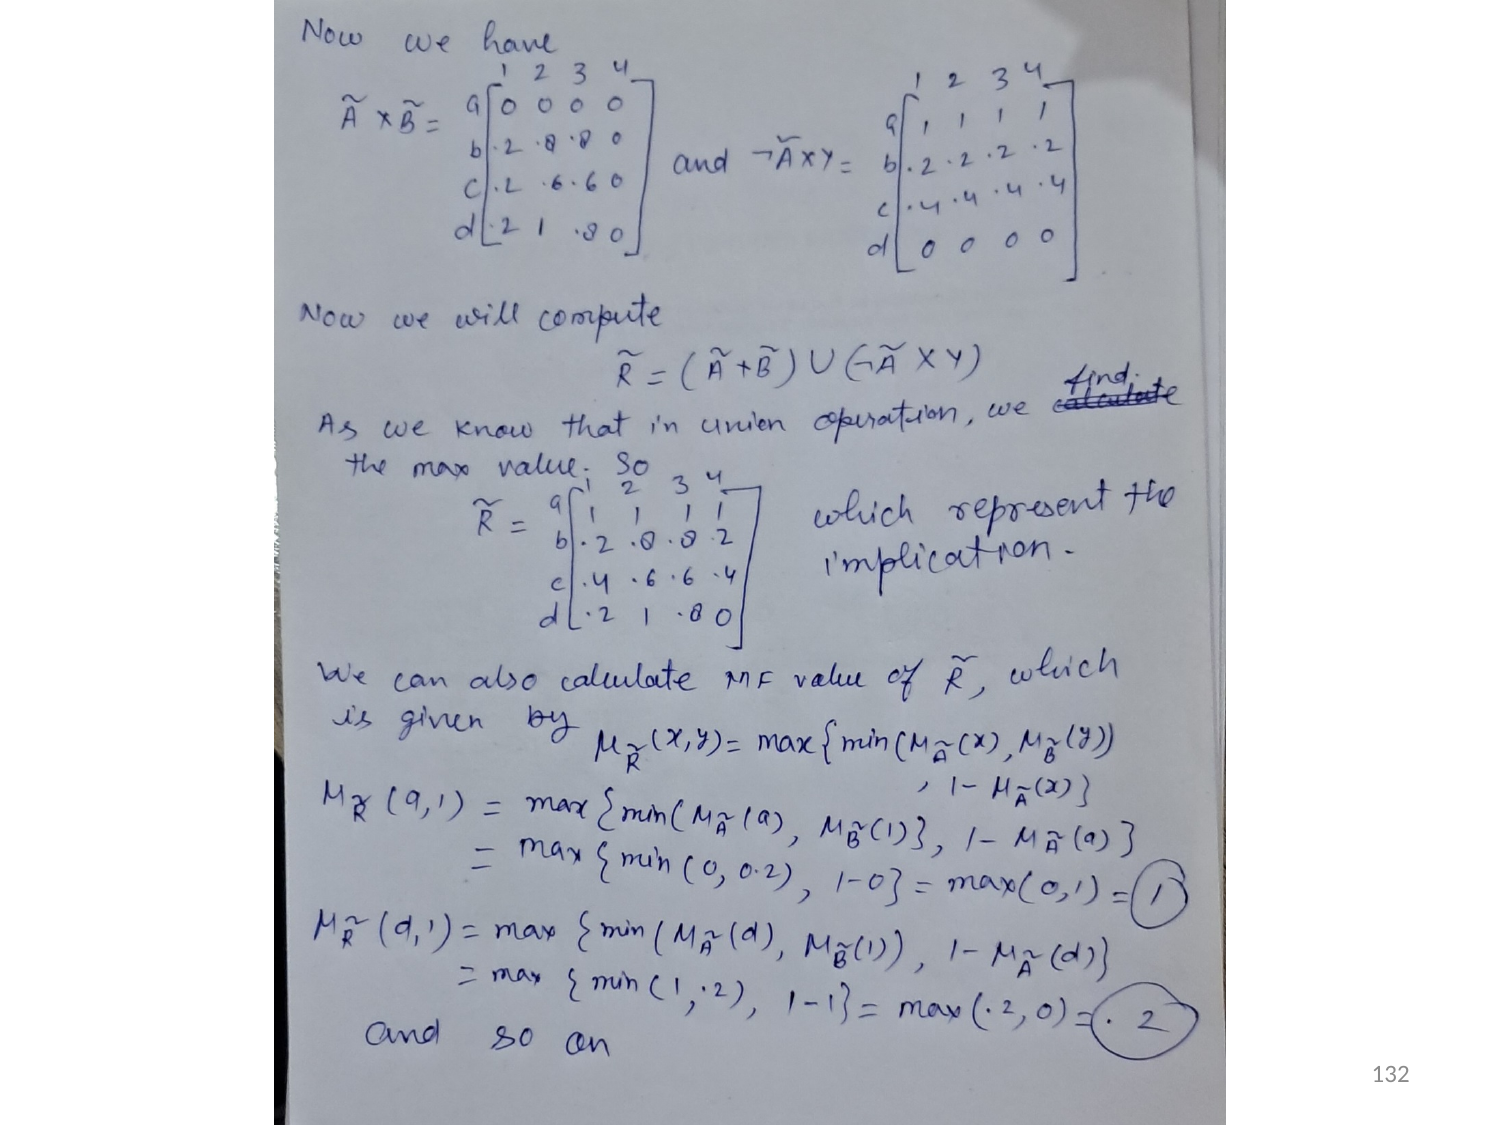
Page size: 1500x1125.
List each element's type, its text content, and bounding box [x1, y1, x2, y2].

slide_number 132 [1232, 1042, 1425, 1103]
picture [273, 0, 1227, 1125]
